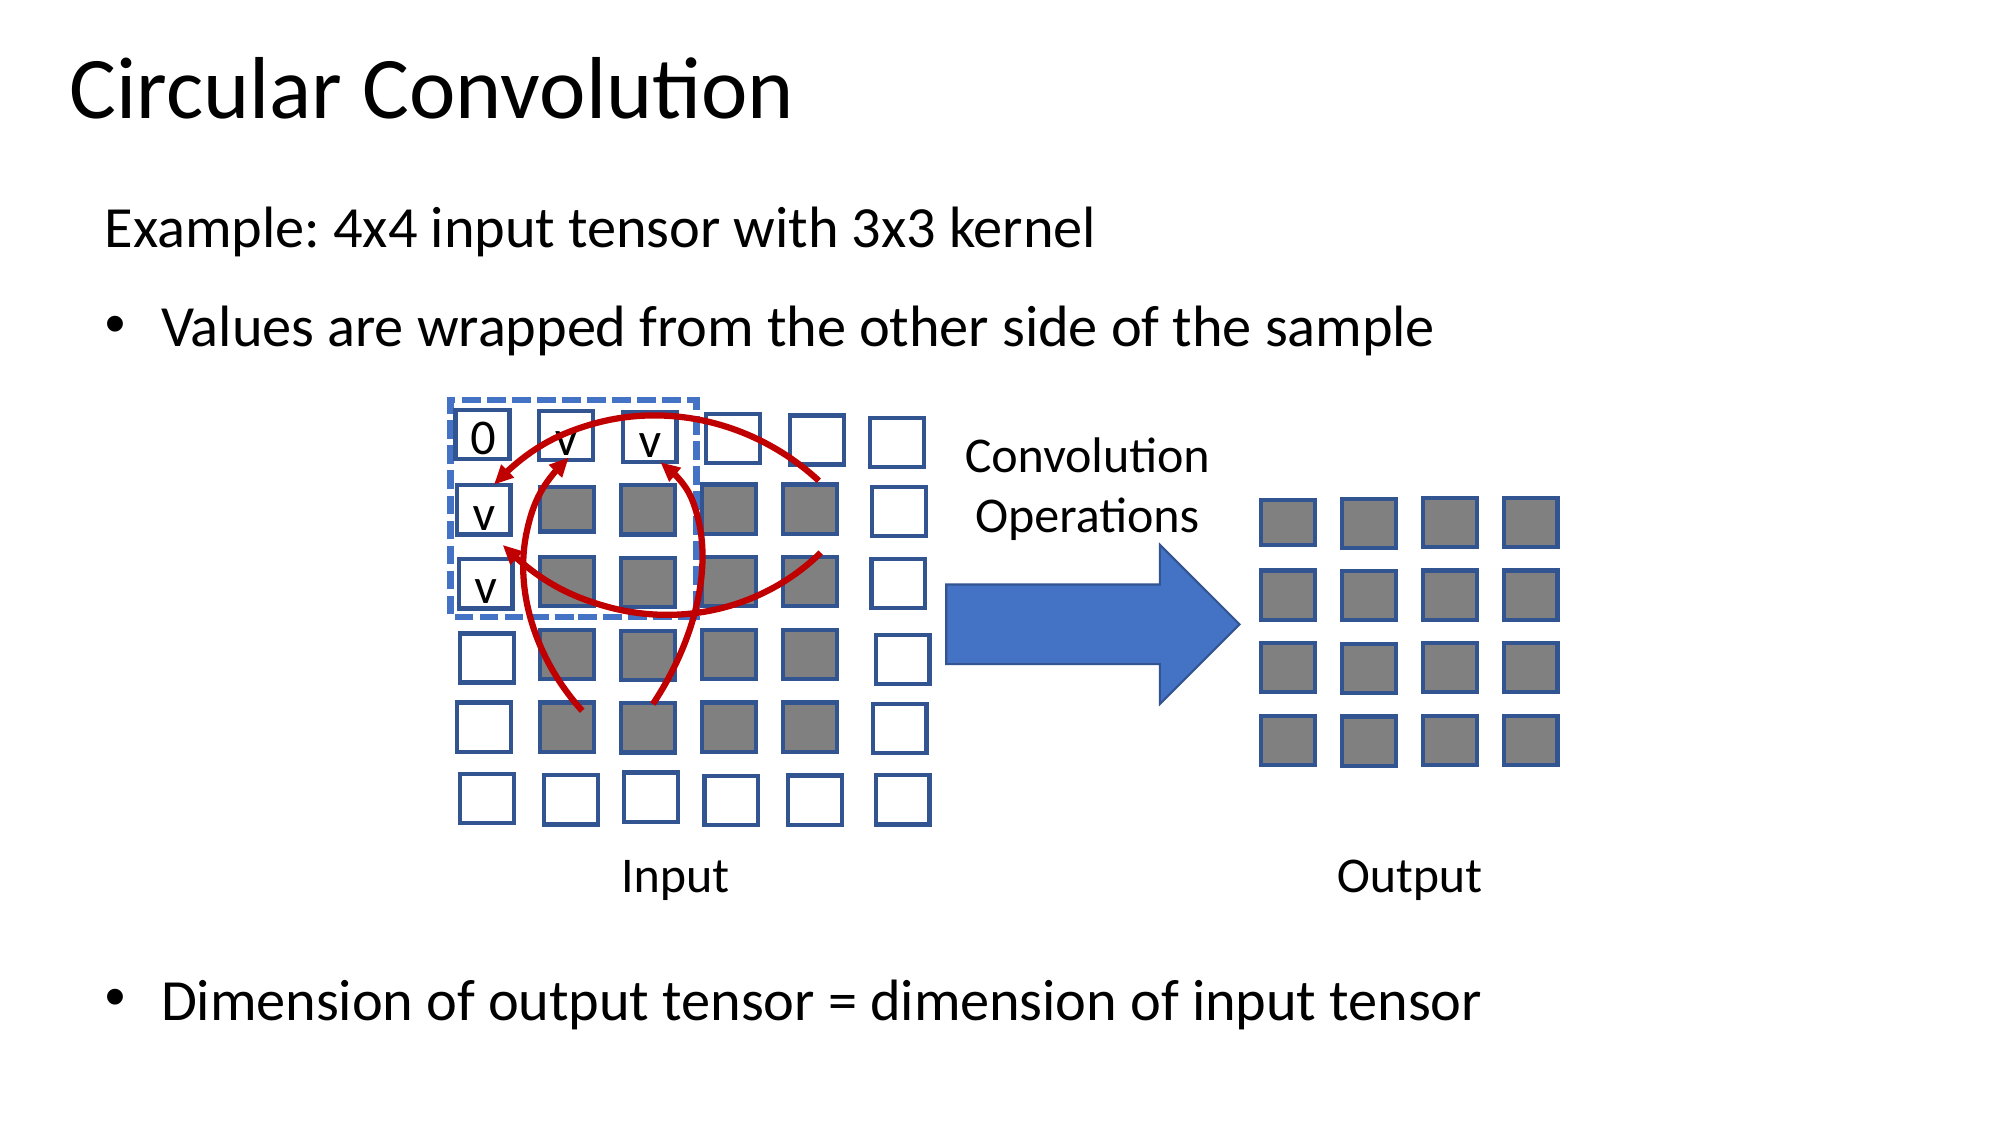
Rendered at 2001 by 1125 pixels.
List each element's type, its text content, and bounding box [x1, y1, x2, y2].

text_box [1341, 643, 1397, 694]
text_box 0 [455, 409, 510, 460]
text_box [1260, 642, 1316, 693]
text_box [547, 462, 704, 705]
text_box [456, 701, 512, 753]
text_box v [622, 412, 638, 417]
text_box [539, 701, 595, 753]
text_box Example: 4x4 input tensor with 3x3 kernel Values are wrapped from the other side of the sample [90, 182, 1981, 370]
text_box [872, 703, 928, 754]
text_box [669, 667, 676, 681]
text_box [620, 702, 676, 753]
text_box [543, 774, 599, 825]
text_box [459, 632, 515, 684]
text_box [1260, 499, 1316, 546]
text_box [1503, 715, 1559, 766]
text_box v [458, 558, 514, 610]
text_box Output [1236, 835, 1583, 910]
text_box [705, 413, 761, 439]
text_box v [538, 410, 594, 446]
text_box [494, 415, 635, 517]
text_box [945, 551, 1242, 707]
text_box Input [502, 835, 848, 910]
text_box [1503, 569, 1559, 621]
text_box [1422, 642, 1478, 693]
text_box [1422, 497, 1478, 548]
text_box [787, 484, 838, 535]
text_box Convolution Operations [914, 415, 1260, 551]
text_box [871, 558, 926, 609]
text_box [580, 390, 822, 614]
text_box [701, 701, 757, 753]
text_box [782, 556, 838, 607]
text_box [875, 634, 931, 685]
text_box [1422, 569, 1478, 621]
title Circular Convolution [54, 34, 1966, 146]
text_box [732, 597, 757, 607]
text_box [875, 774, 931, 825]
text_box [690, 417, 820, 517]
text_box [701, 629, 757, 680]
text_box [1260, 715, 1316, 766]
text_box [1341, 716, 1397, 767]
text_box [623, 771, 679, 823]
text_box [869, 417, 914, 468]
text_box [1503, 497, 1559, 548]
text_box [787, 775, 843, 826]
text_box [673, 399, 698, 418]
text_box [459, 773, 515, 824]
text_box [782, 701, 838, 753]
text_box [503, 519, 529, 564]
text_box [539, 647, 557, 680]
text_box [1260, 569, 1316, 621]
text_box [1341, 498, 1397, 549]
text_box [1503, 642, 1559, 693]
text_box [1341, 570, 1397, 621]
text_box [1422, 715, 1478, 766]
text_box [871, 486, 914, 537]
text_box [789, 414, 845, 466]
text_box [703, 775, 759, 826]
text_box [782, 629, 838, 680]
text_box Dimension of output tensor = dimension of input tensor [90, 954, 1981, 1091]
text_box [449, 399, 651, 618]
text_box v [456, 484, 512, 535]
text_box [522, 457, 623, 712]
